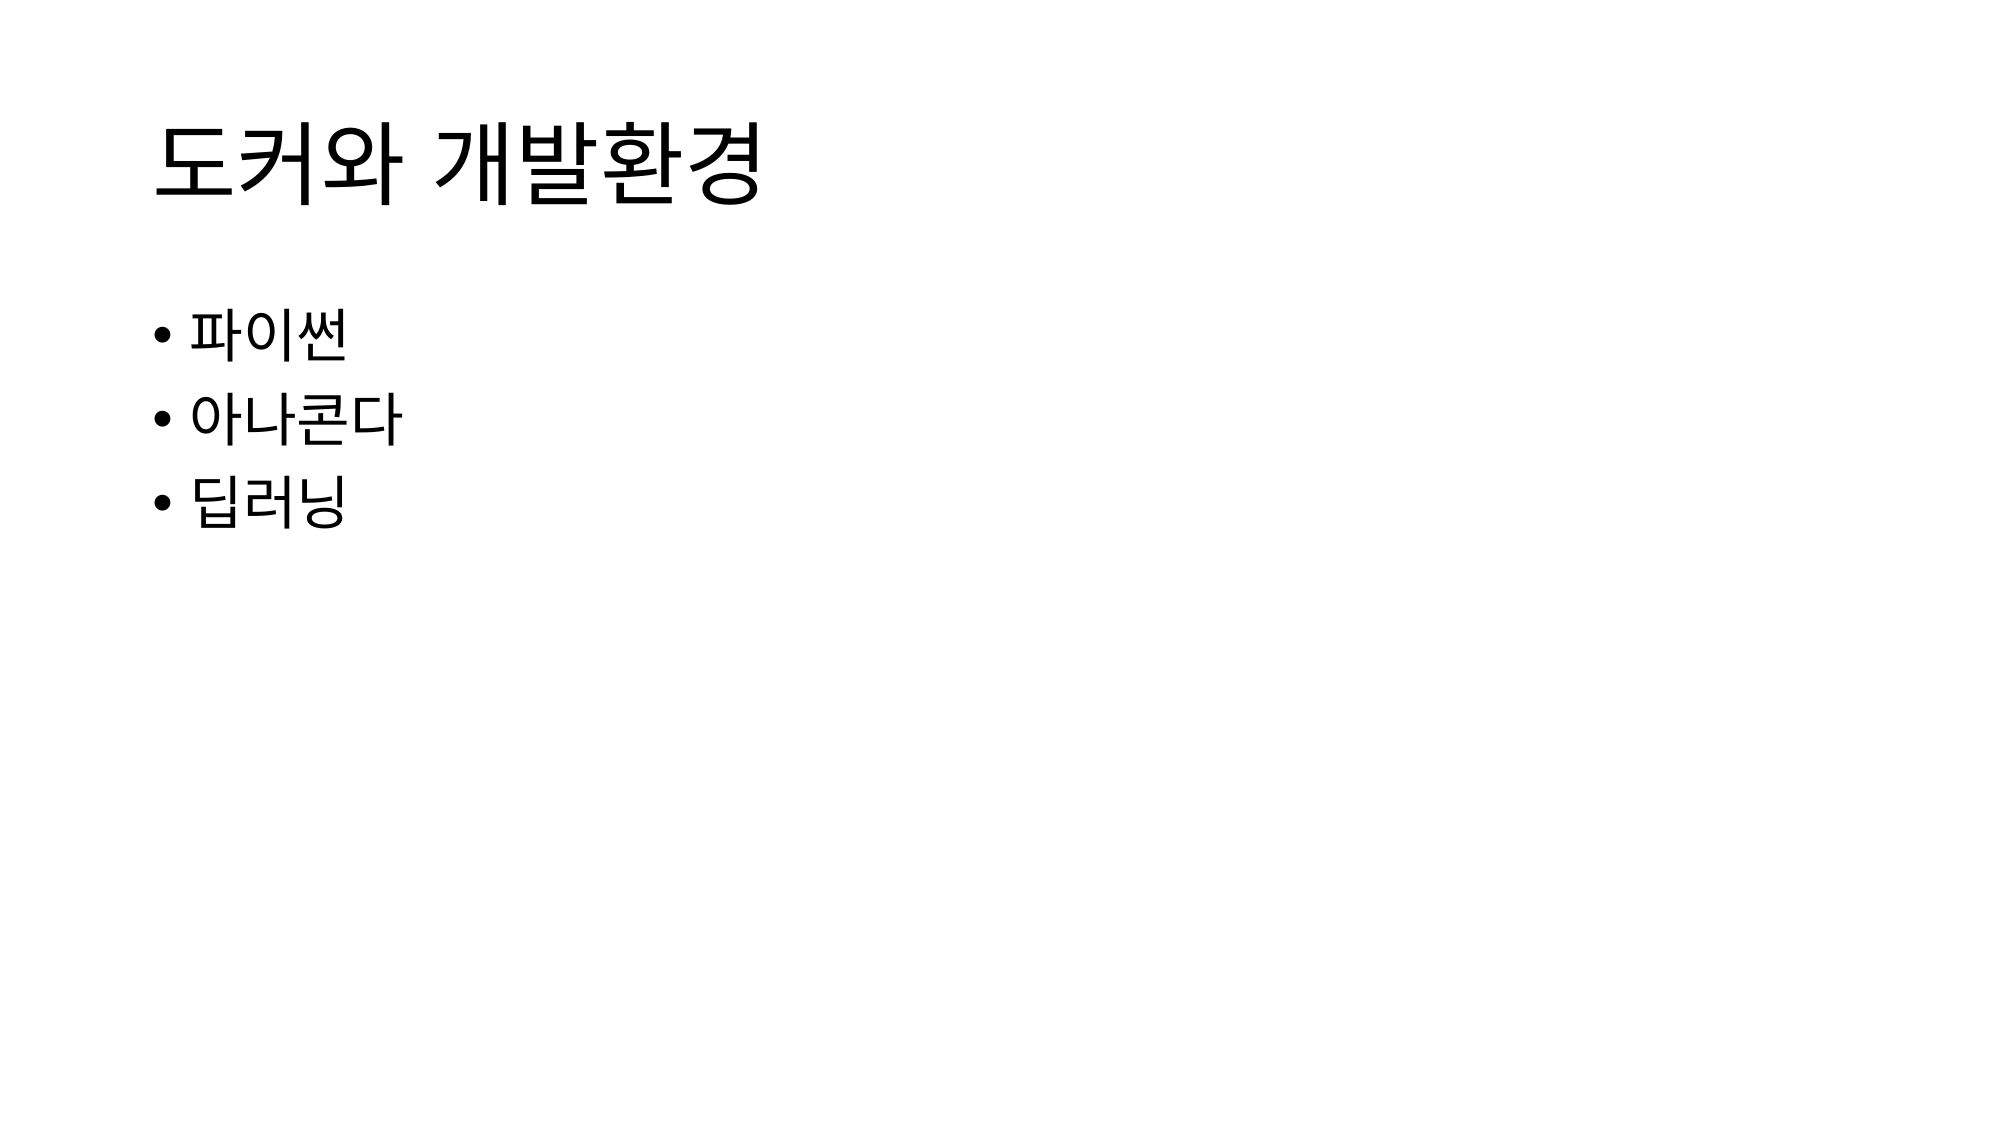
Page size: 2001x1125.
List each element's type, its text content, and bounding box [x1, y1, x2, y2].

list 파이썬 아나콘다 딥러닝 [137, 299, 1863, 1014]
title 도커와 개발환경 [137, 59, 1863, 278]
